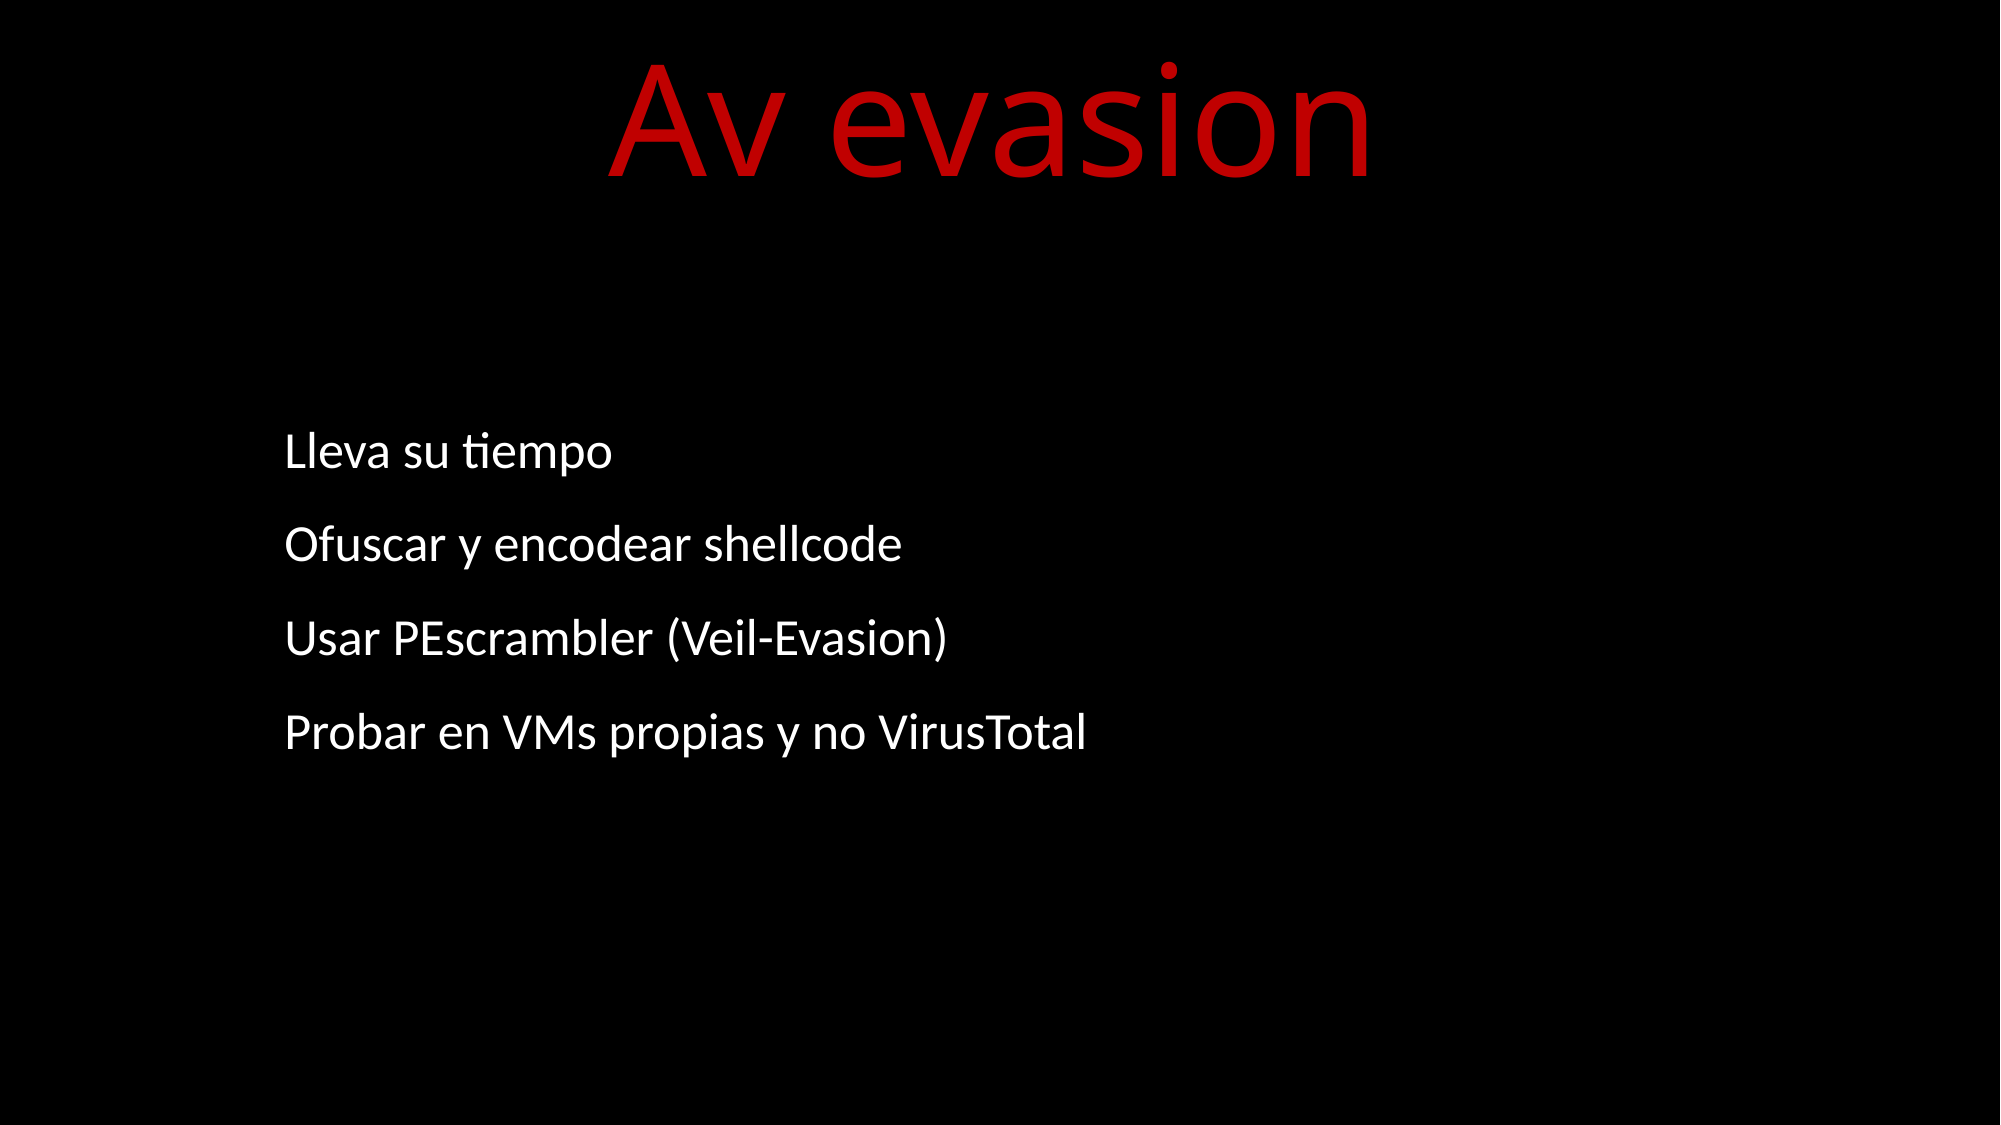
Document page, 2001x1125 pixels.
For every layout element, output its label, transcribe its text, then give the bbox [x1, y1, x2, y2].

text_box Lleva su tiempo Ofuscar y encodear shellcode Usar PEscrambler (Veil-Evasion) Probar en VMs propias y no VirusTotal [269, 377, 1961, 768]
text_box Av evasion [243, 35, 1744, 219]
